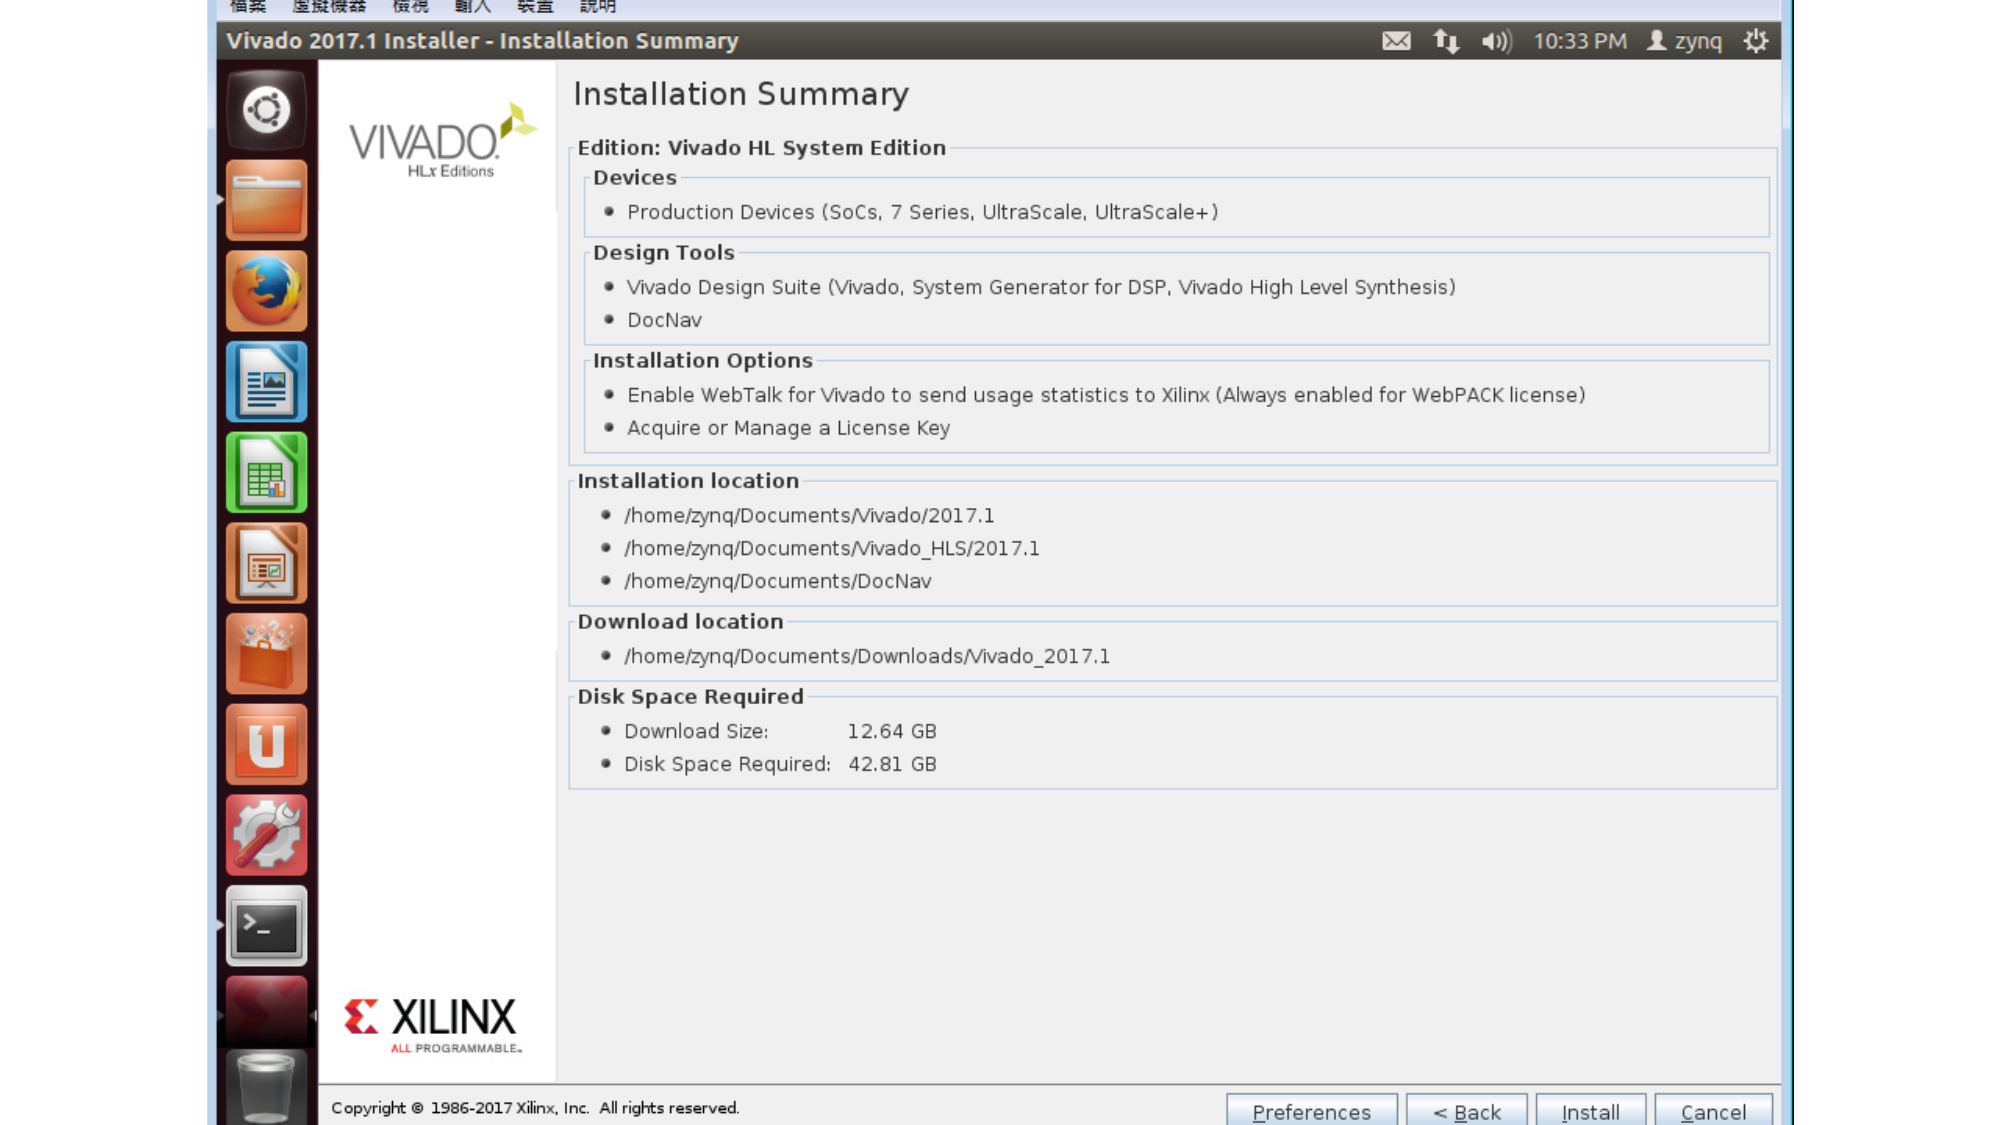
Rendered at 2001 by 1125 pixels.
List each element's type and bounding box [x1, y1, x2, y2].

picture [206, 0, 1794, 1125]
